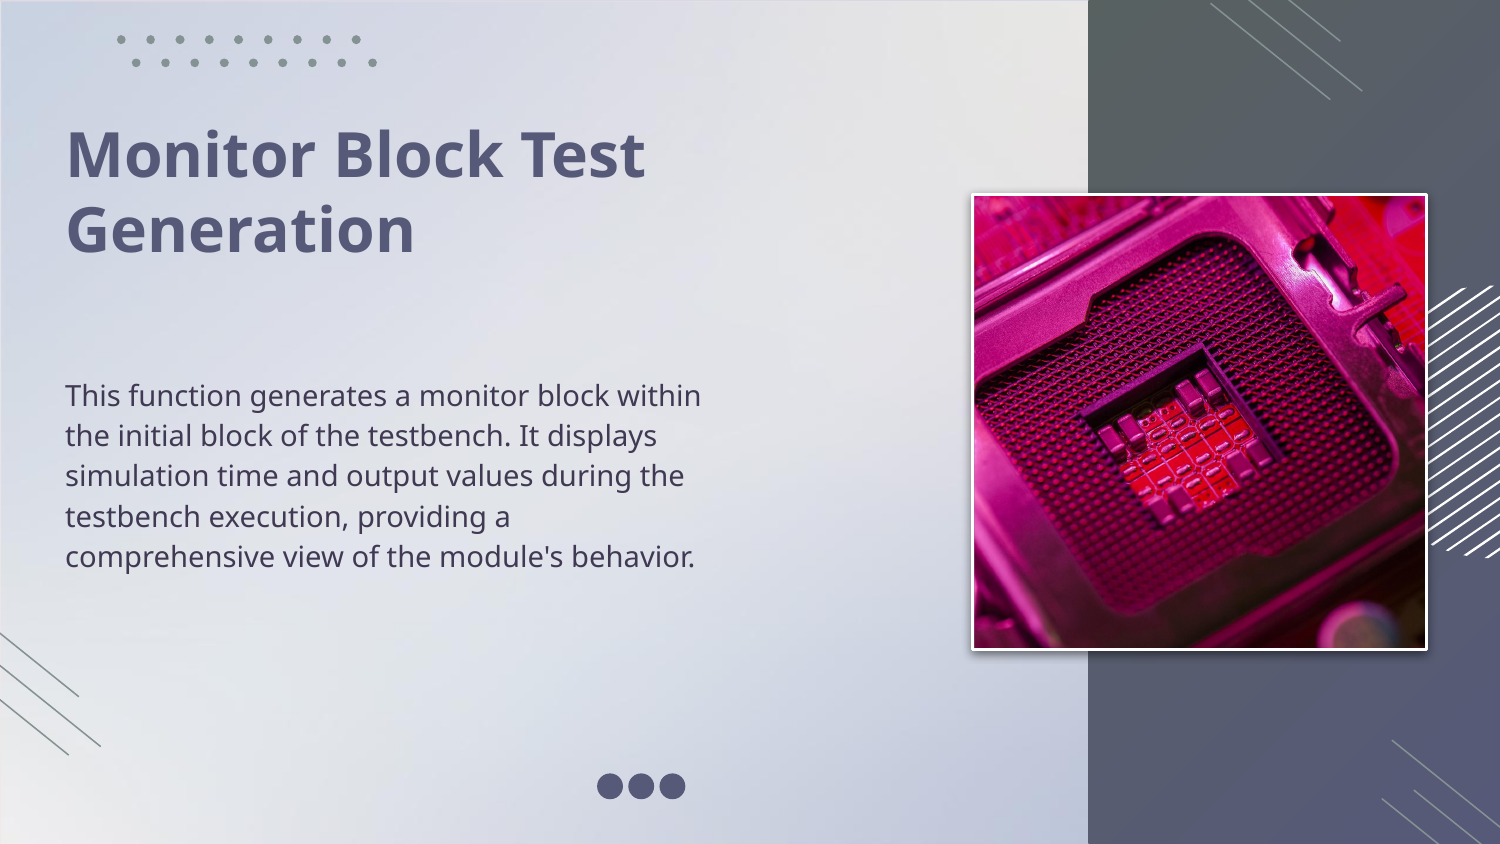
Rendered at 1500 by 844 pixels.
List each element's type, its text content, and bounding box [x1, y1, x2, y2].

picture [2, 2, 1088, 844]
subtitle This function generates a monitor block within the initial block of the testbench. It displays simulation time and output values during the testbench execution, providing a comprehensive view of the module's behavior. [50, 350, 721, 595]
title Monitor Block Test Generation [50, 89, 750, 280]
picture [973, 195, 1426, 648]
